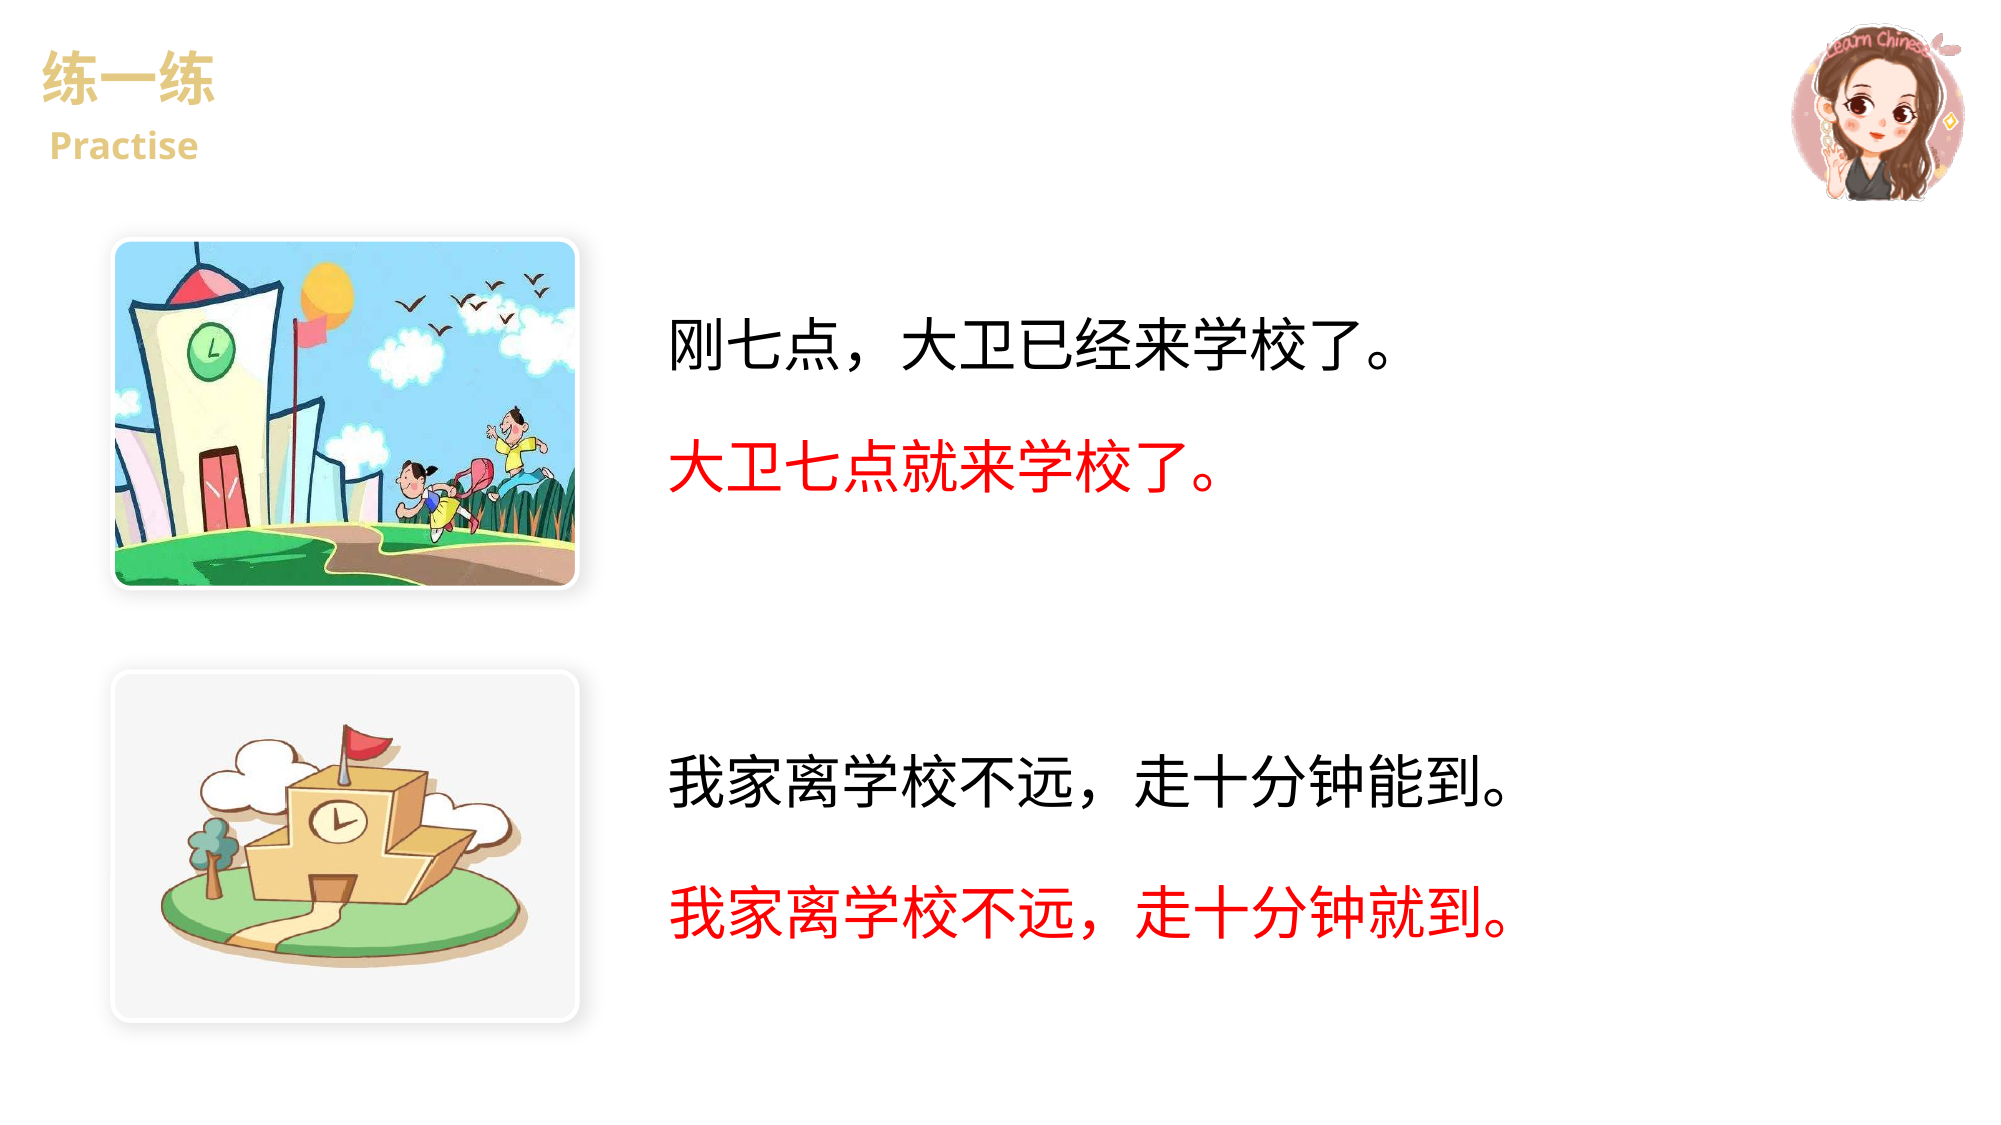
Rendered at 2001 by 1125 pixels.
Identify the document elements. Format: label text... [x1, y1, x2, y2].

text_box 练一练 [27, 35, 477, 120]
text_box [112, 671, 578, 1021]
text_box [112, 239, 578, 589]
text_box 我家离学校不远，走十分钟就到。 [653, 868, 1557, 954]
text_box 我家离学校不远，走十分钟能到。 [652, 737, 1557, 823]
text_box 刚七点，大卫已经来学校了。 [652, 300, 1440, 386]
text_box Practise [34, 115, 215, 175]
picture [1758, 0, 1998, 240]
text_box 大卫七点就来学校了。 [652, 422, 1265, 508]
